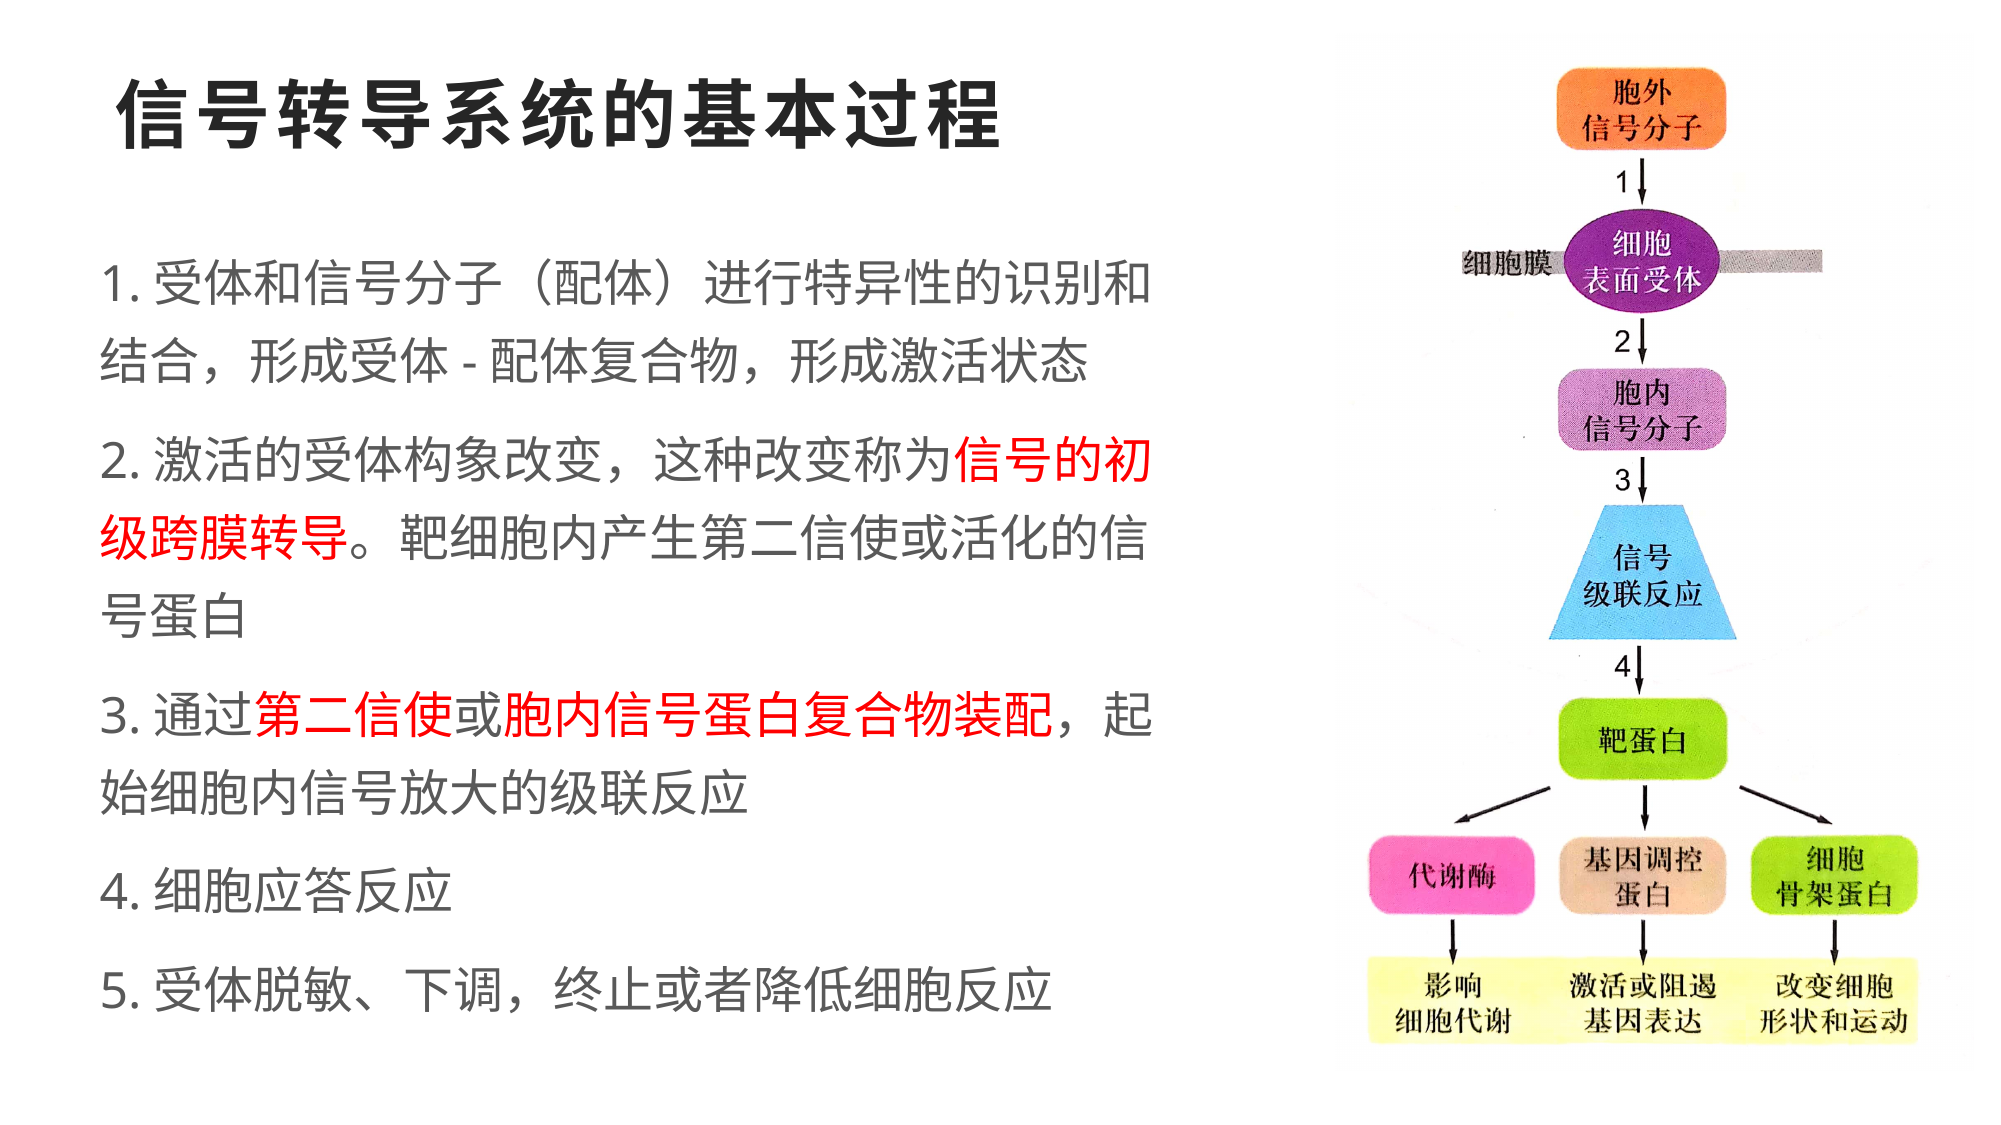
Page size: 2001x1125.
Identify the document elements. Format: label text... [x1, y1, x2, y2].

picture [1335, 33, 1974, 1071]
title 信号转导系统的基本过程 [99, 54, 1335, 171]
list 1.受体和信号分子（配体）进行特异性的识别和结合，形成受体-配体复合物，形成激活状态 2.激活的受体构象改变，这种改变称为信号的初级跨膜转导。靶细胞内产生第二信使或活化的信号蛋白 3.通过第二信使或胞内信号蛋白复合物装配，起始细胞内信号放大的级联反应 4.细胞应答反应 5.受体脱敏、下调，终止或者降低细胞反应 [84, 226, 1181, 1007]
